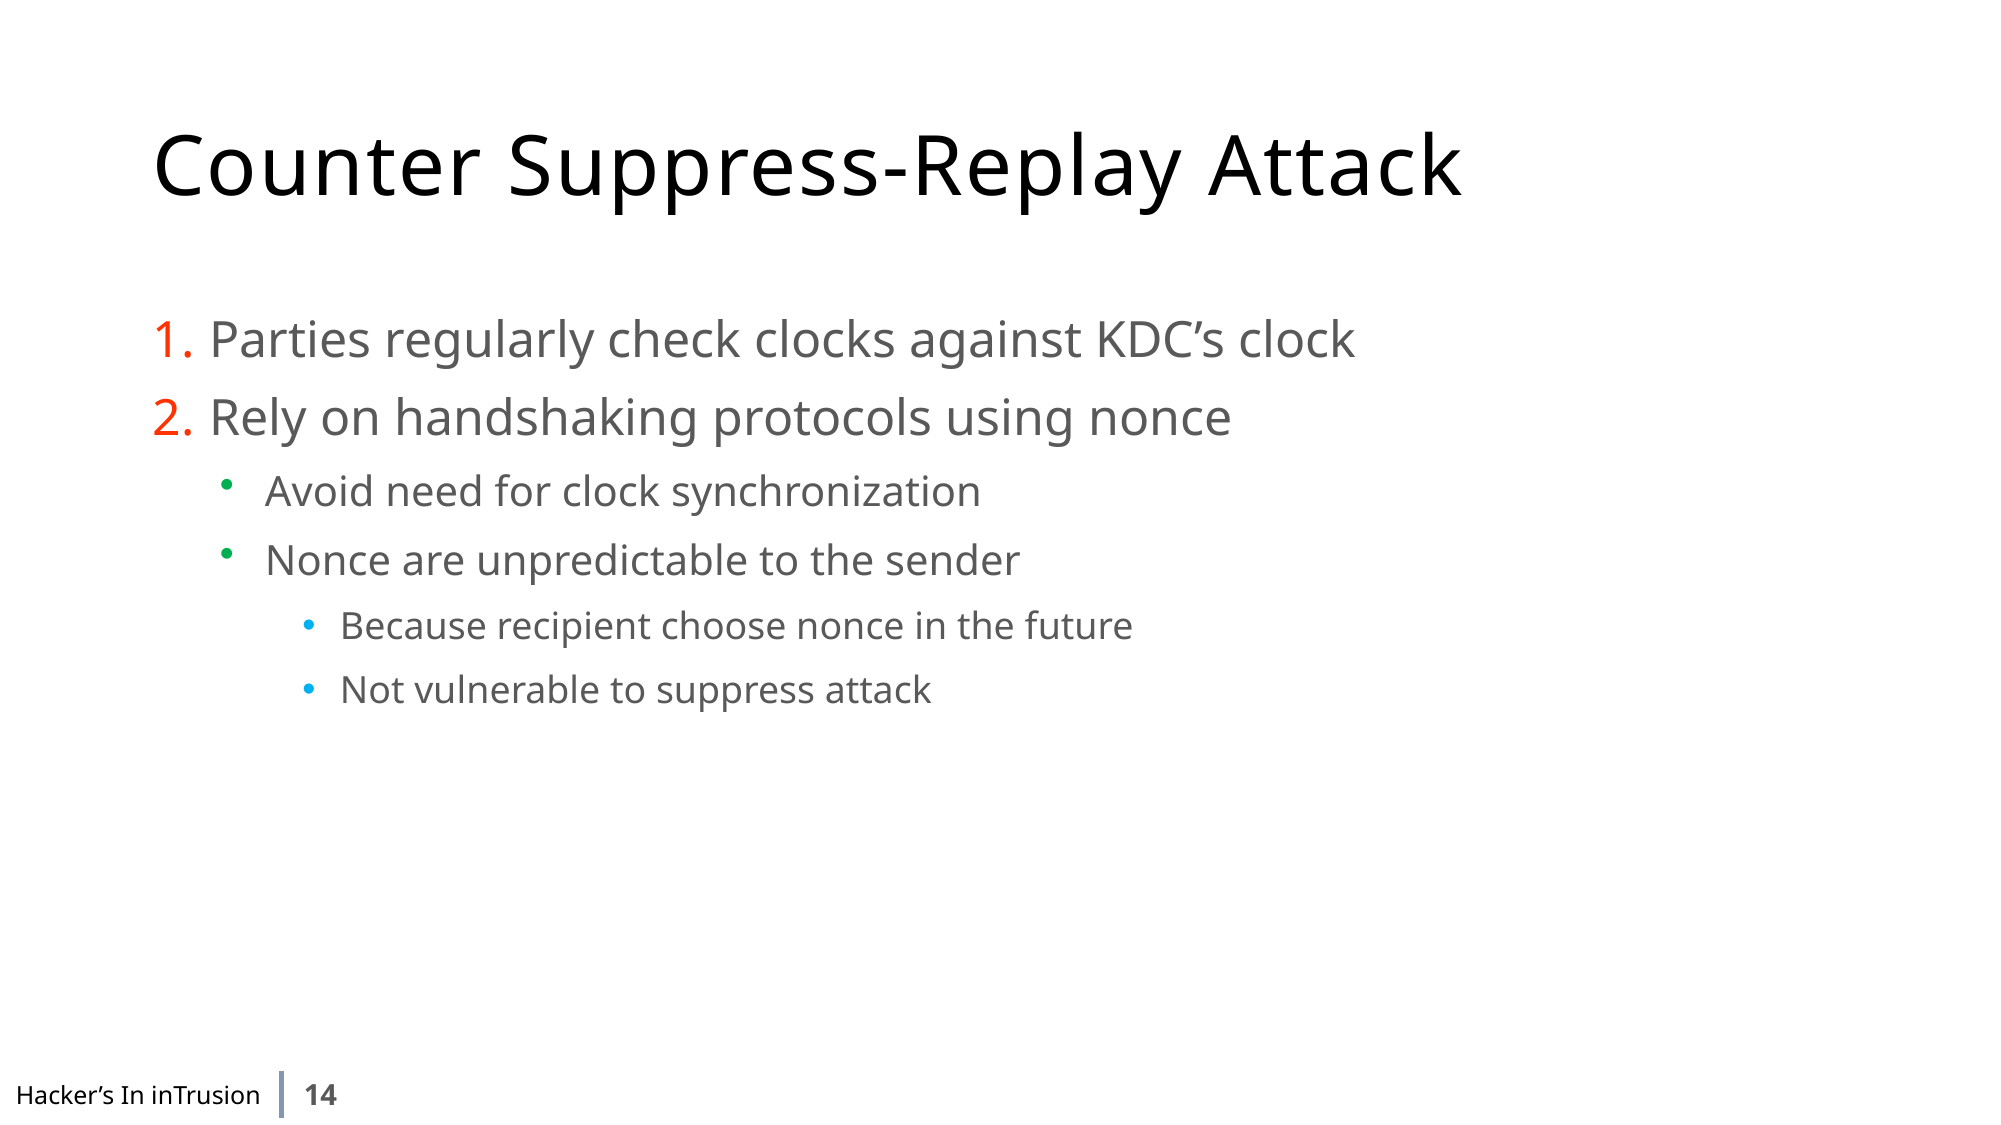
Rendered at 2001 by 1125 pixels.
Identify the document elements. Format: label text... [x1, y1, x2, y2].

title Counter Suppress-Replay Attack [137, 59, 1863, 278]
list Parties regularly check clocks against KDC’s clock Rely on handshaking protocols using nonce Avoid need for clock synchronization Nonce are unpredictable to the sender Because recipient choose nonce in the future Not vulnerable to suppress attack [137, 299, 1863, 1061]
